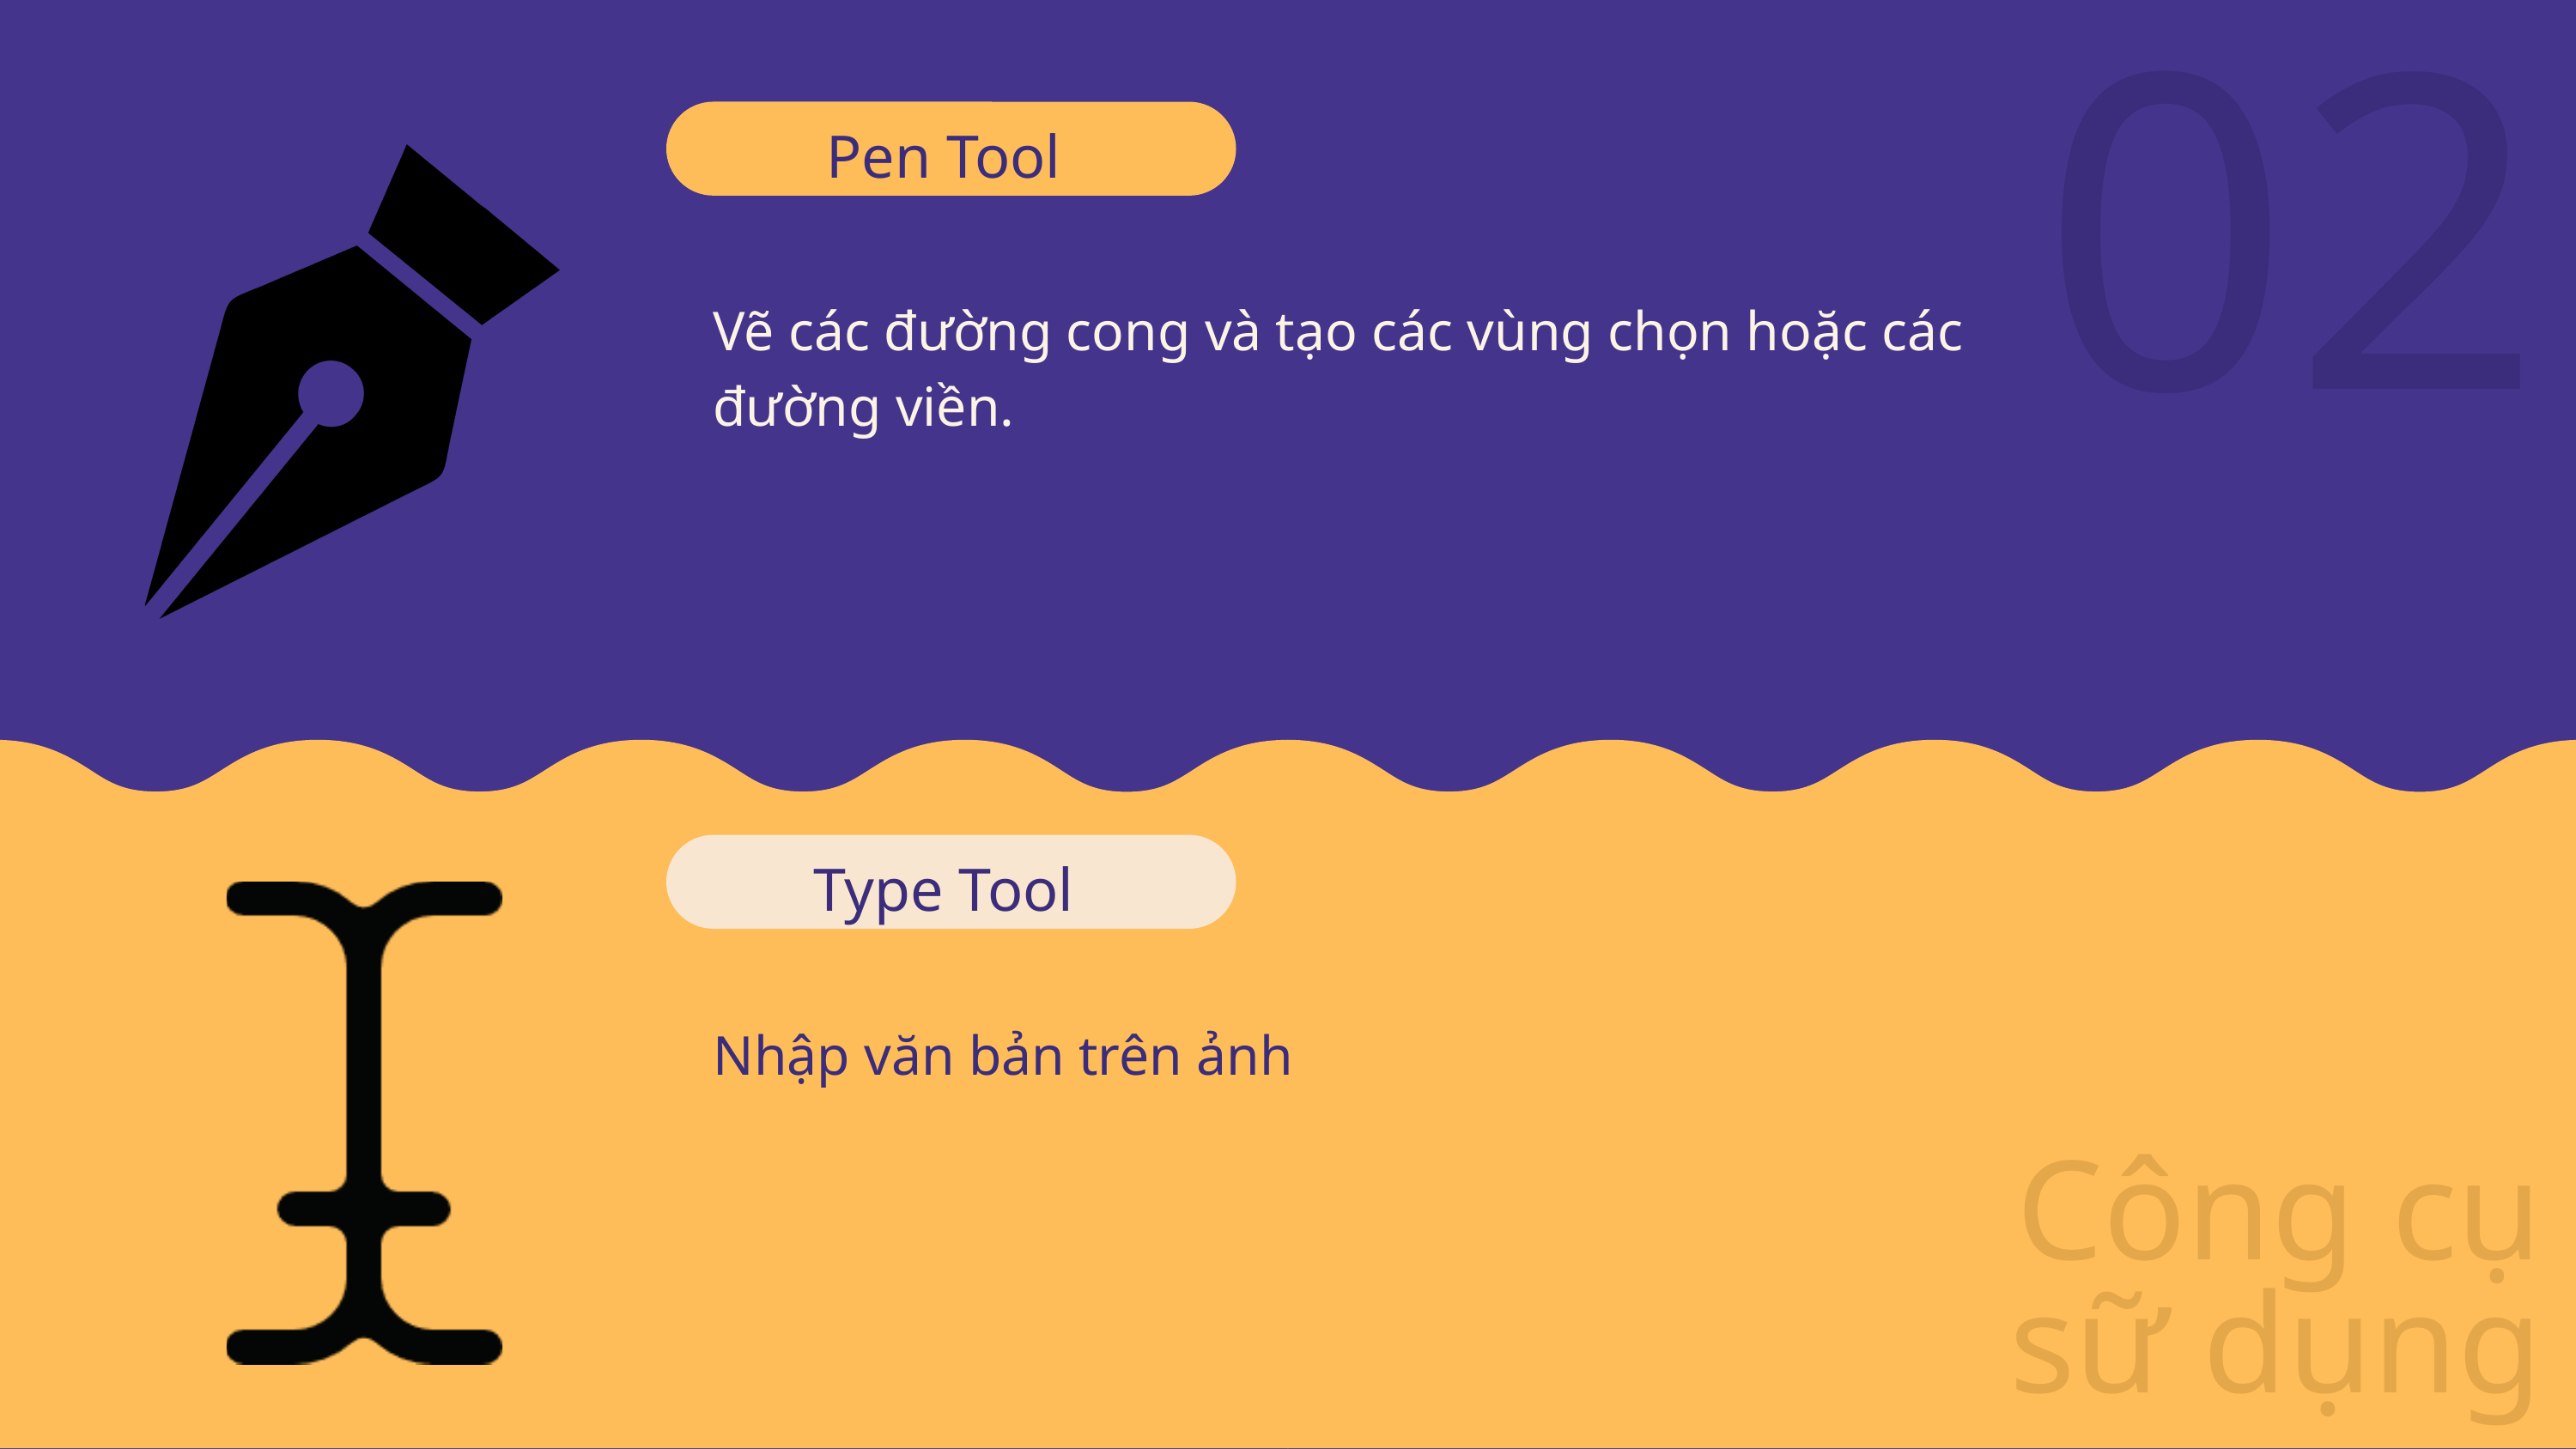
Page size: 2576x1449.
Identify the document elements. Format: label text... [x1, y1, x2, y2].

text_box [144, 144, 560, 619]
text_box Vẽ các đường cong và tạo các vùng chọn hoặc các đường viền. [713, 286, 1978, 437]
text_box Pen Tool [743, 107, 1160, 190]
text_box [0, 722, 1285, 1449]
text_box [1286, 722, 2576, 1449]
text_box 02 [1816, 0, 2543, 477]
